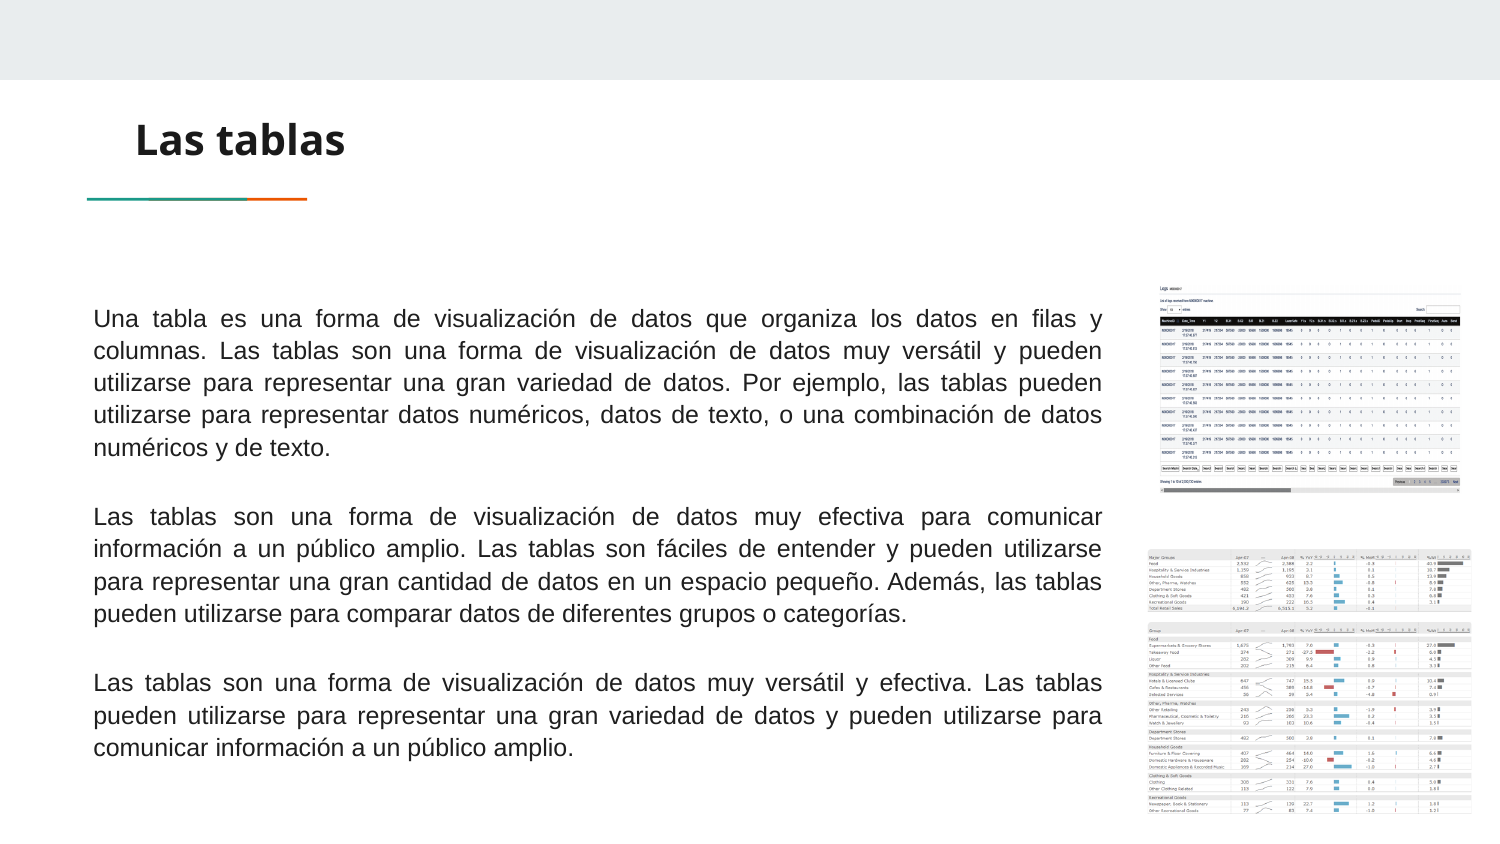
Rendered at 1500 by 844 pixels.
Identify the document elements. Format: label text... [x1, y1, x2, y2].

picture [1145, 544, 1476, 818]
text_box Una tabla es una forma de visualización de datos que organiza los datos en filas y columnas. Las tablas son una forma de visualización de datos muy versátil y pueden utilizarse para representar una gran variedad de datos. Por ejemplo, las tablas pueden utilizarse para representar datos numéricos, datos de texto, o una combinación de datos numéricos y de texto. Las tablas son una forma de visualización de datos muy efectiva para comunicar información a un público amplio. Las tablas son fáciles de entender y pueden utilizarse para representar una gran cantidad de datos en un espacio pequeño. Además, las tablas pueden utilizarse para comparar datos de diferentes grupos o categorías. Las tablas son una forma de visualización de datos muy versátil y efectiva. Las tablas pueden utilizarse para representar una gran variedad de datos y pueden utilizarse para comunicar información a un público amplio. [78, 285, 1120, 818]
picture [1158, 285, 1463, 495]
title Las tablas [119, 95, 1381, 183]
